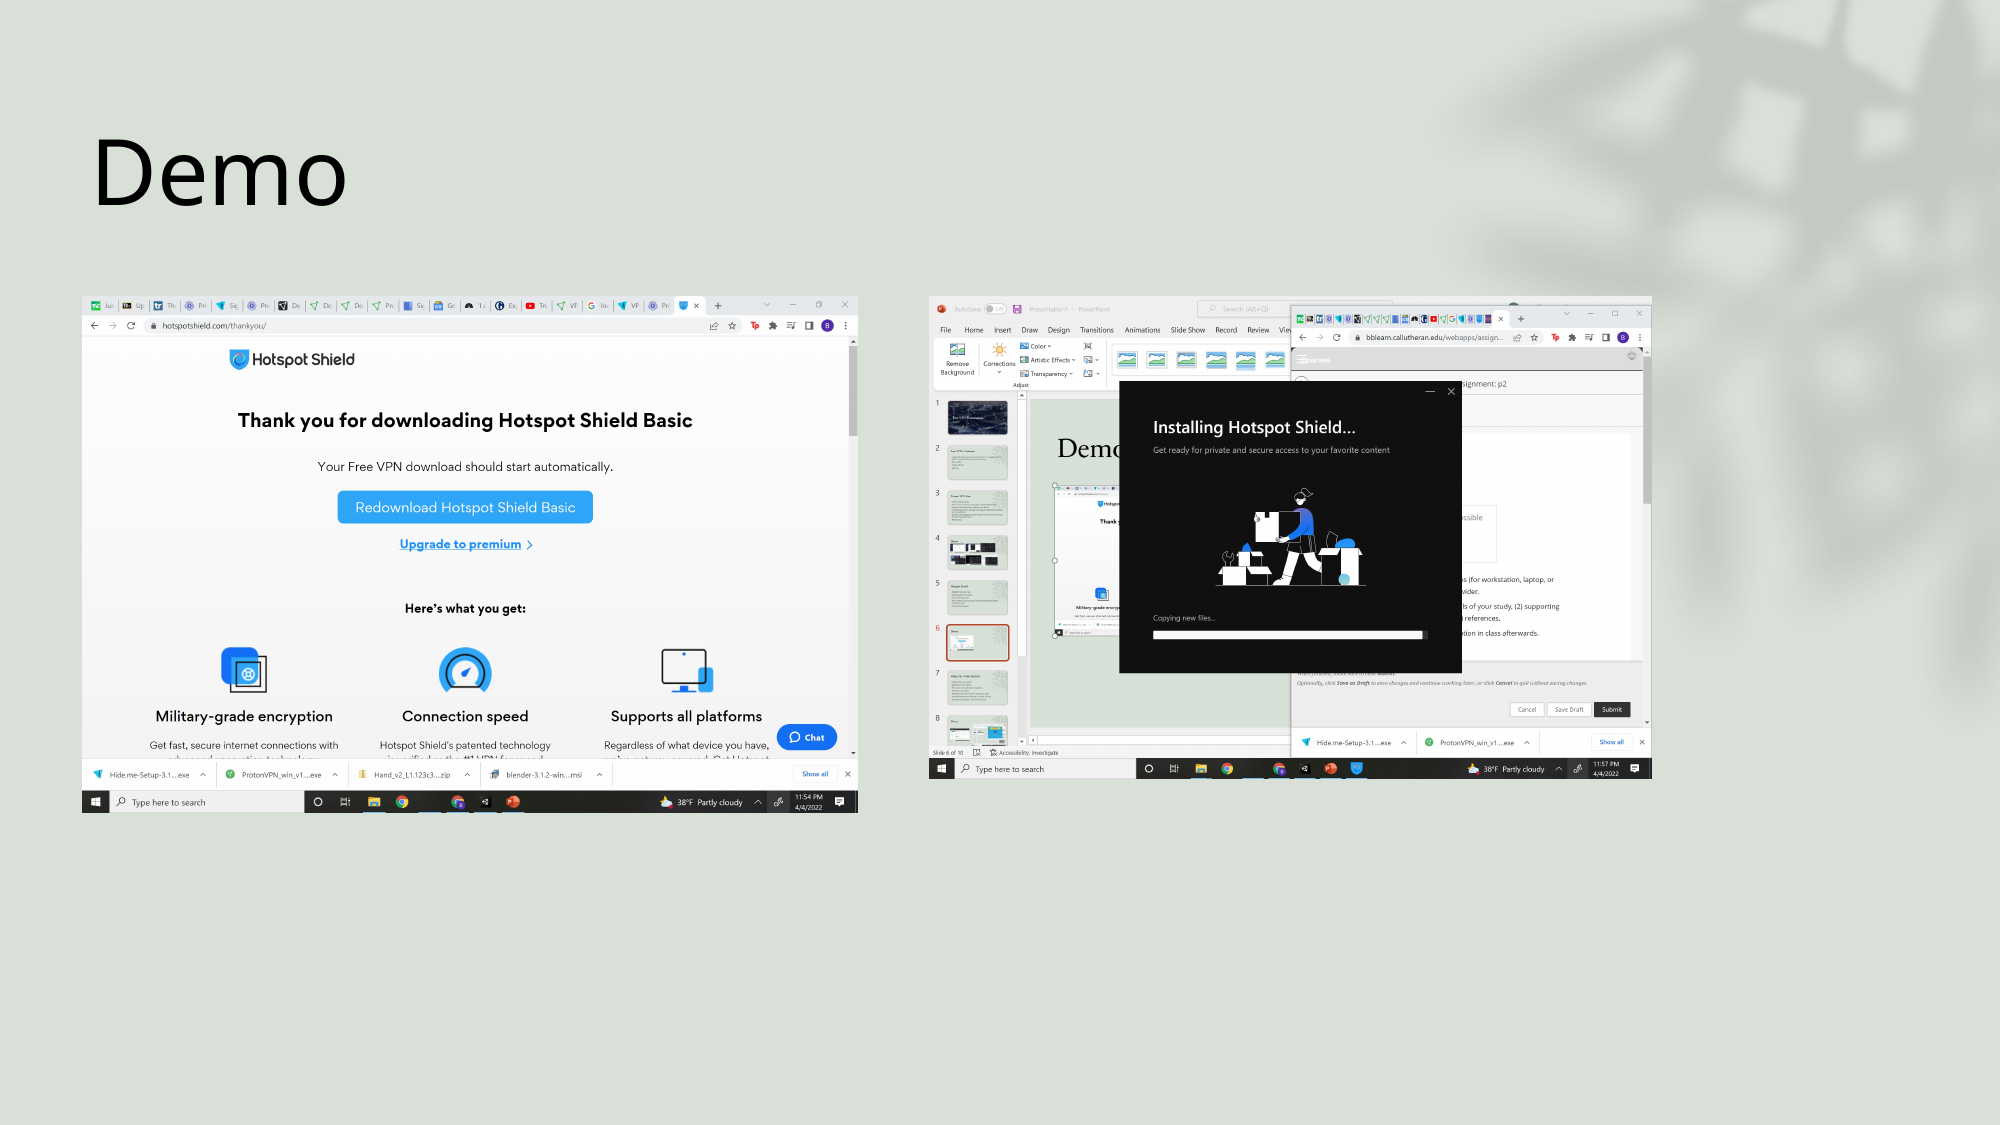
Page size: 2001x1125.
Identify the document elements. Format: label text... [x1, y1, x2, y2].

title Demo [75, 60, 1863, 278]
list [82, 296, 858, 813]
picture [929, 296, 1652, 779]
